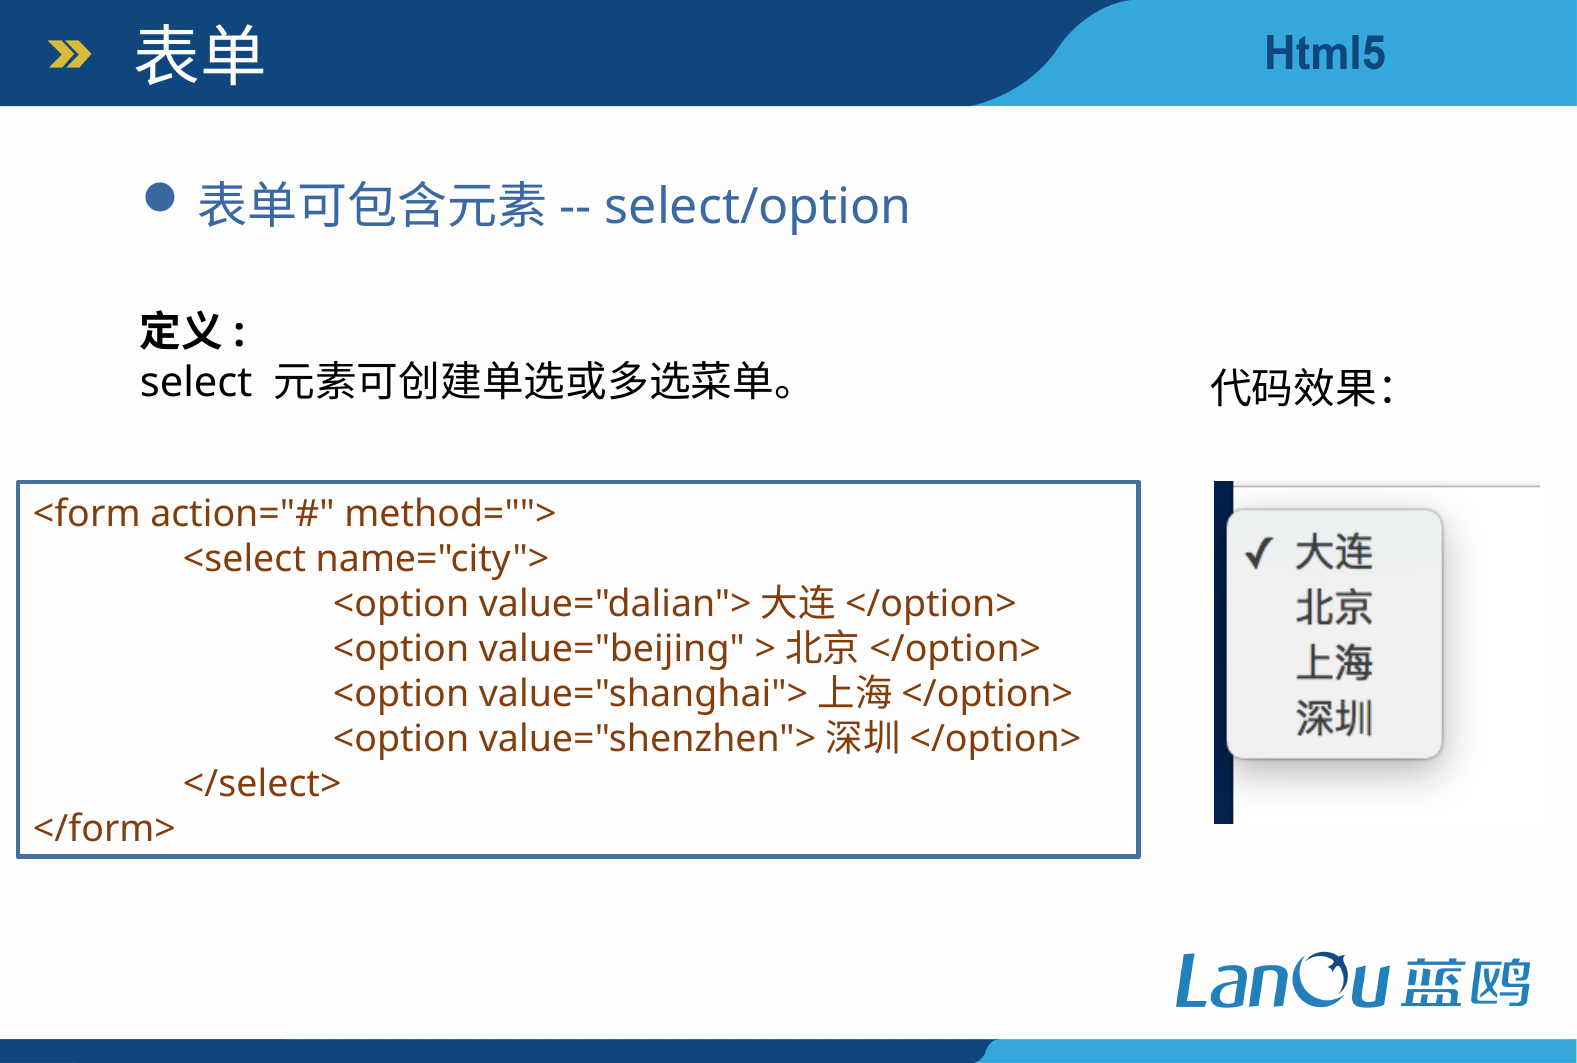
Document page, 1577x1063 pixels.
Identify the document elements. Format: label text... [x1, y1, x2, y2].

picture [0, 0, 1577, 1063]
text_box <form action="#" method=""> <select name="city"> <option value="dalian">大连</option> <option value="beijing" >北京</option> <option value="shanghai">上海</option> <option value="shenzhen">深圳</option> </select> </form> [18, 481, 1139, 857]
text_box 表单可包含元素-- select/option [133, 166, 920, 242]
text_box 定义: select 元素可创建单选或多选菜单。 [125, 297, 1428, 413]
text_box 代码效果： [1195, 354, 1507, 420]
text_box 表单 [118, 5, 283, 101]
